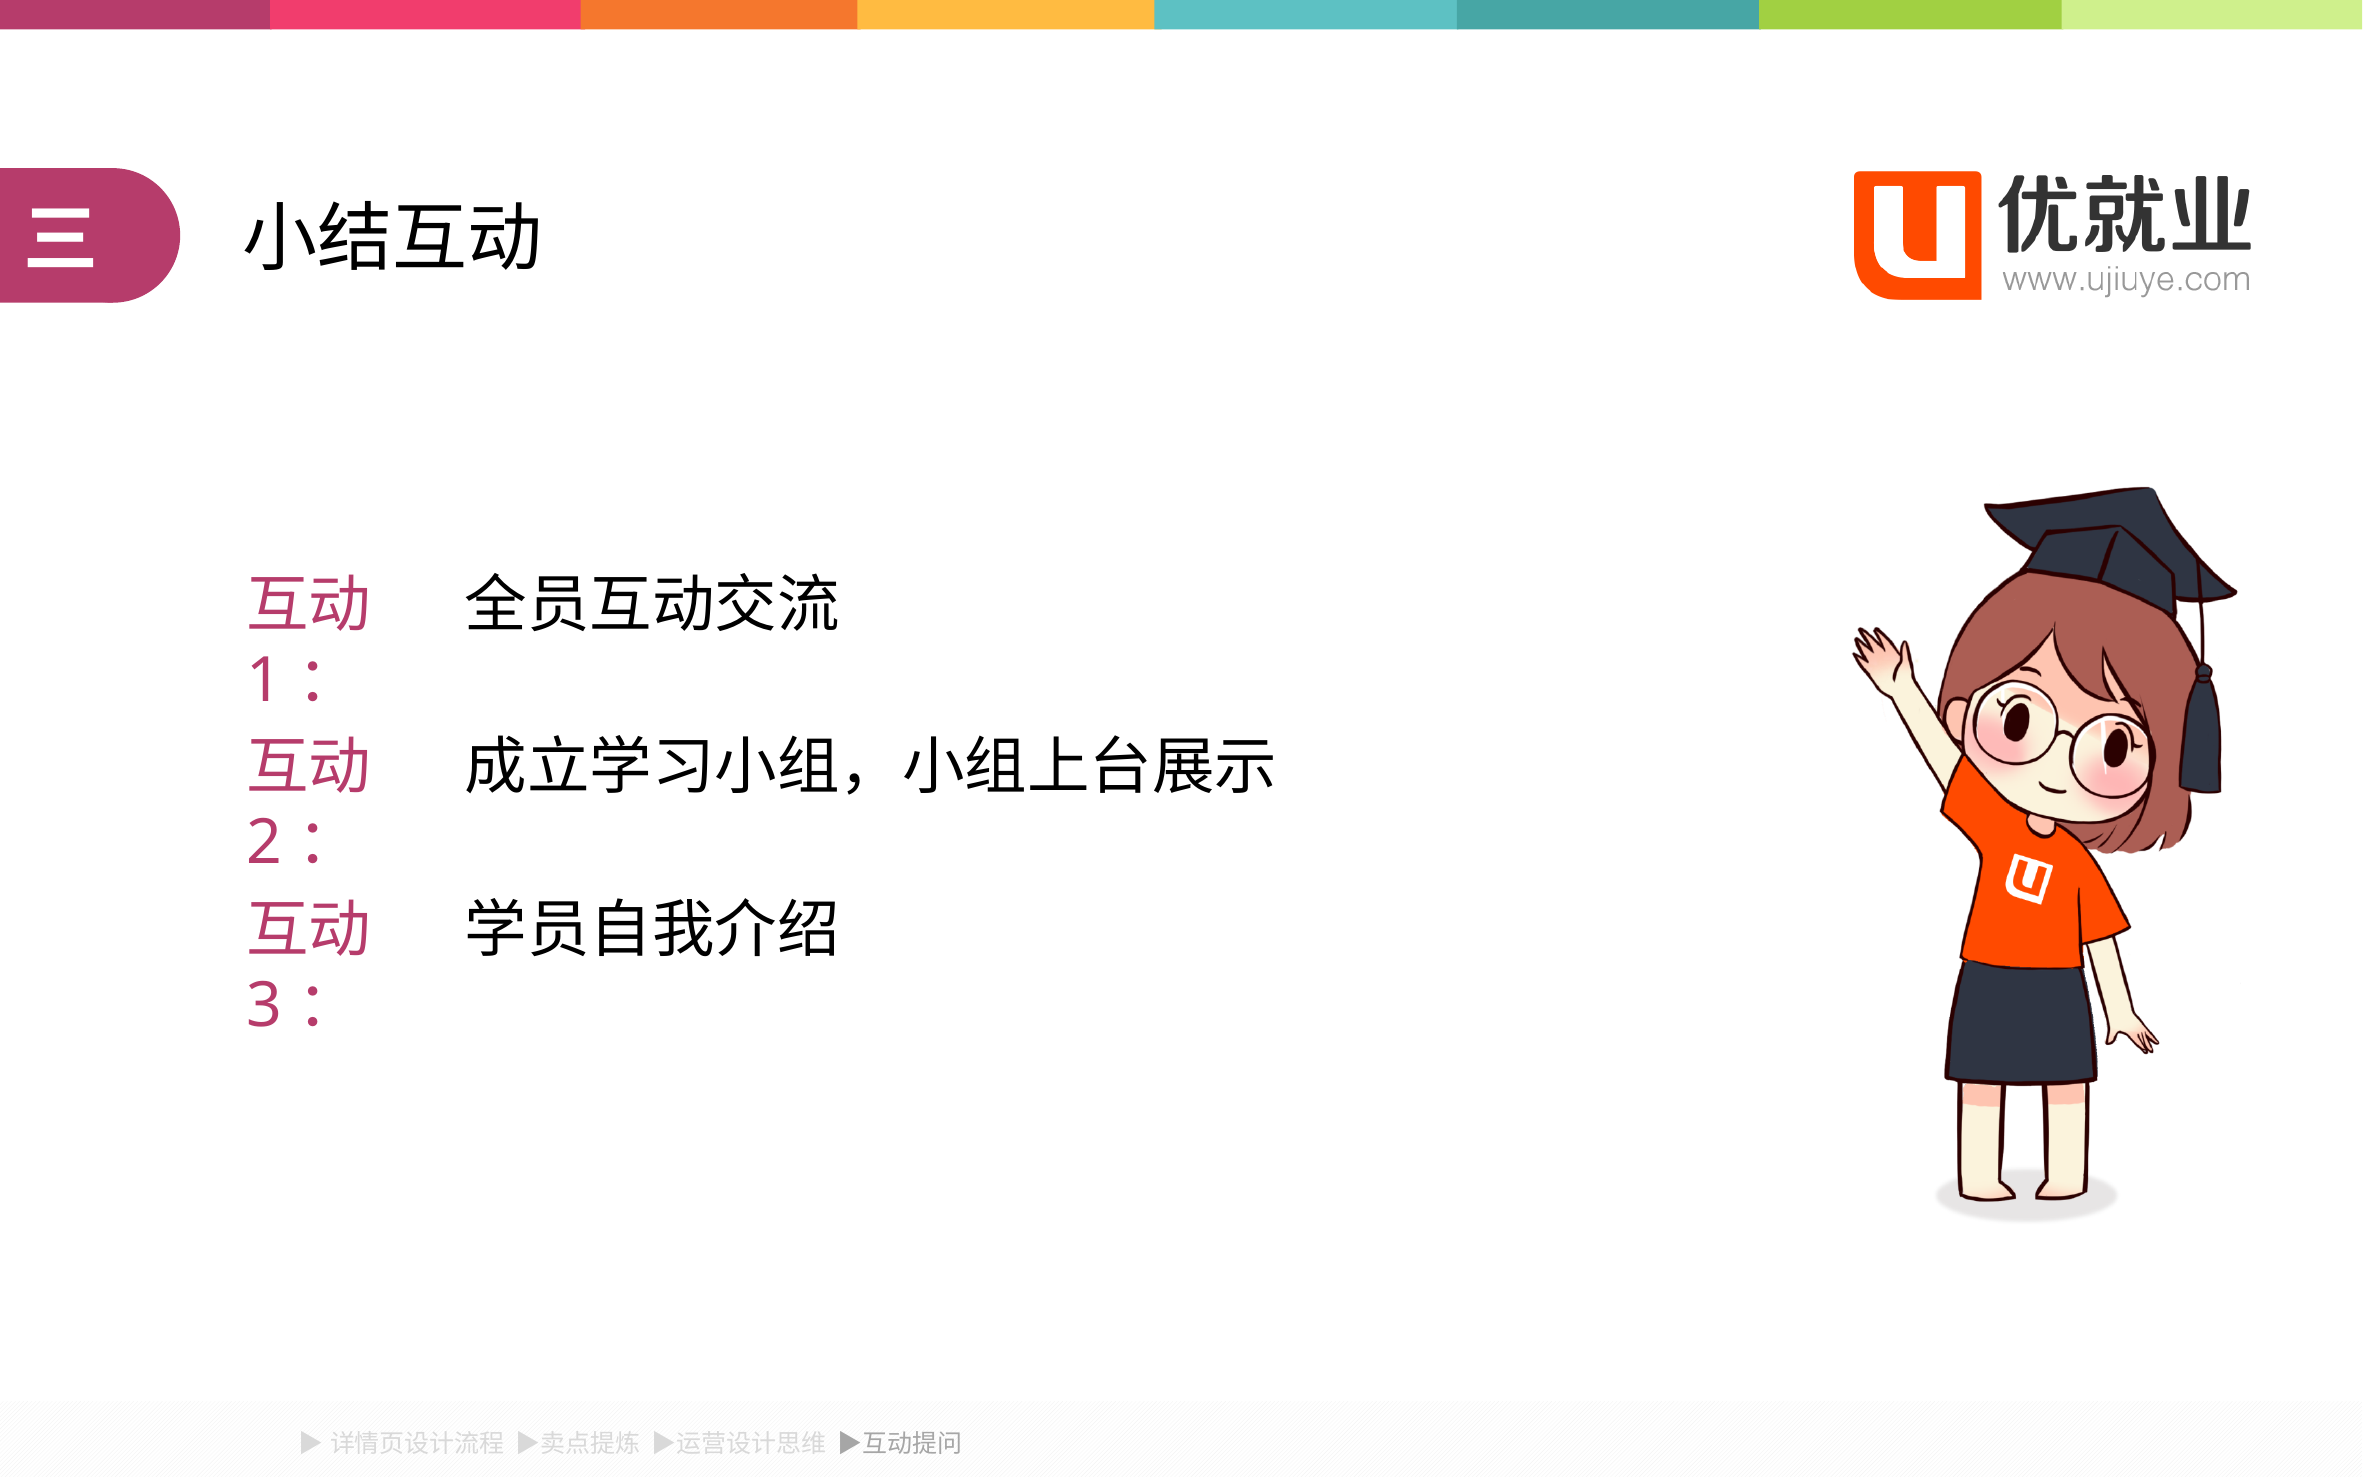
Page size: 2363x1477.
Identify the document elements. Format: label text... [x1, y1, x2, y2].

text_box 全员互动交流 [450, 556, 1753, 647]
text_box 小结互动 [227, 182, 1800, 288]
picture [1854, 171, 2251, 300]
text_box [0, 168, 181, 303]
text_box ▶详情页设计流程 ▶卖点提炼 ▶运营设计思维 ▶互动提问 [284, 1419, 995, 1465]
picture [1851, 484, 2241, 1227]
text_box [231, 881, 1753, 973]
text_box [231, 718, 1753, 810]
text_box 互动1： [231, 556, 450, 718]
